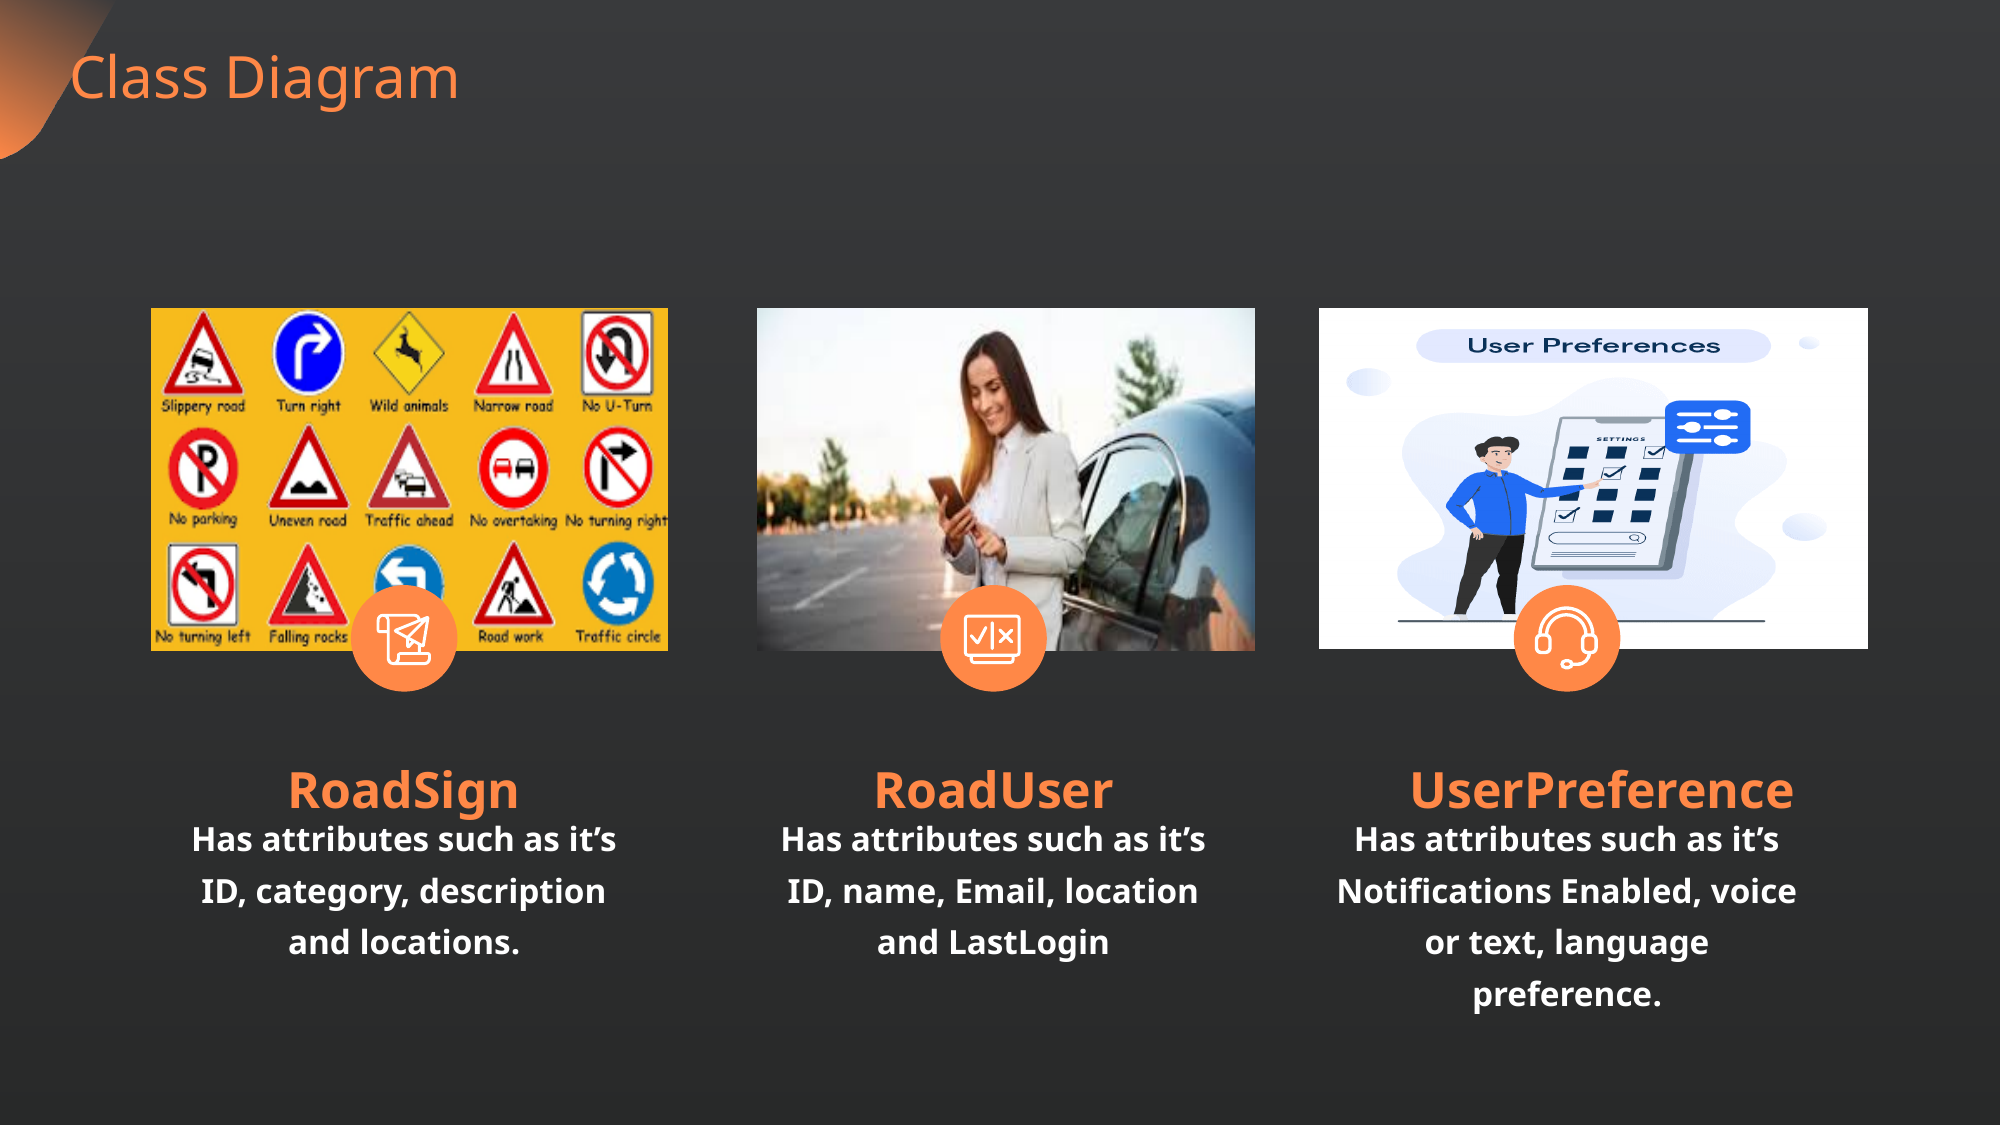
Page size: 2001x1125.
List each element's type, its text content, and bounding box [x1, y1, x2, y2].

text_box Has attributes such as it’s Notifications Enabled, voice or text, language preference. [1315, 798, 1819, 984]
picture [757, 308, 1255, 651]
text_box Class Diagram [54, 32, 761, 118]
text_box [1513, 649, 1621, 693]
picture [1319, 308, 1868, 649]
text_box Has attributes such as it’s ID, category, description and locations. [152, 798, 656, 984]
text_box RoadSign [224, 750, 584, 798]
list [151, 308, 668, 651]
text_box UserPreference [1387, 750, 1817, 798]
text_box [351, 651, 457, 693]
text_box [0, 0, 117, 160]
text_box RoadUser [814, 750, 1174, 798]
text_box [1534, 606, 1598, 670]
text_box [940, 651, 1047, 693]
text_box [963, 614, 1021, 665]
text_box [376, 613, 432, 666]
text_box Has attributes such as it’s ID, name, Email, location and LastLogin [742, 798, 1246, 984]
